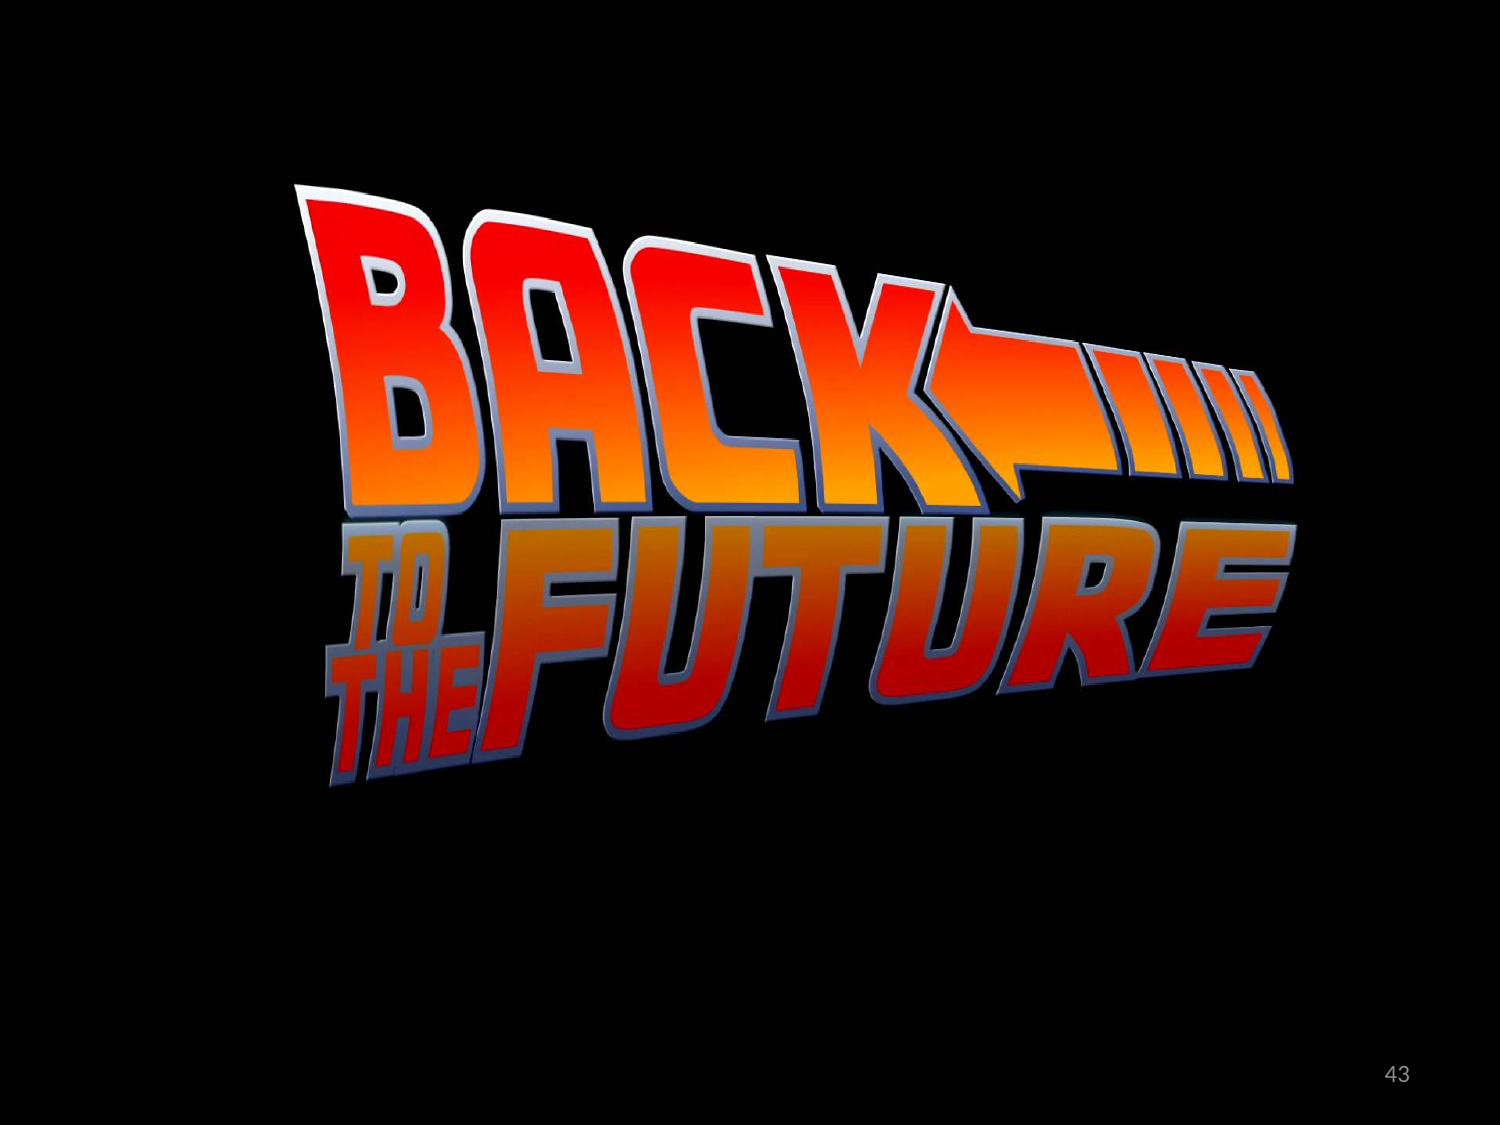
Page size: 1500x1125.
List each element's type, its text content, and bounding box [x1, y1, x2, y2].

slide_number 43 [1074, 1042, 1425, 1103]
picture [0, 0, 1500, 1125]
